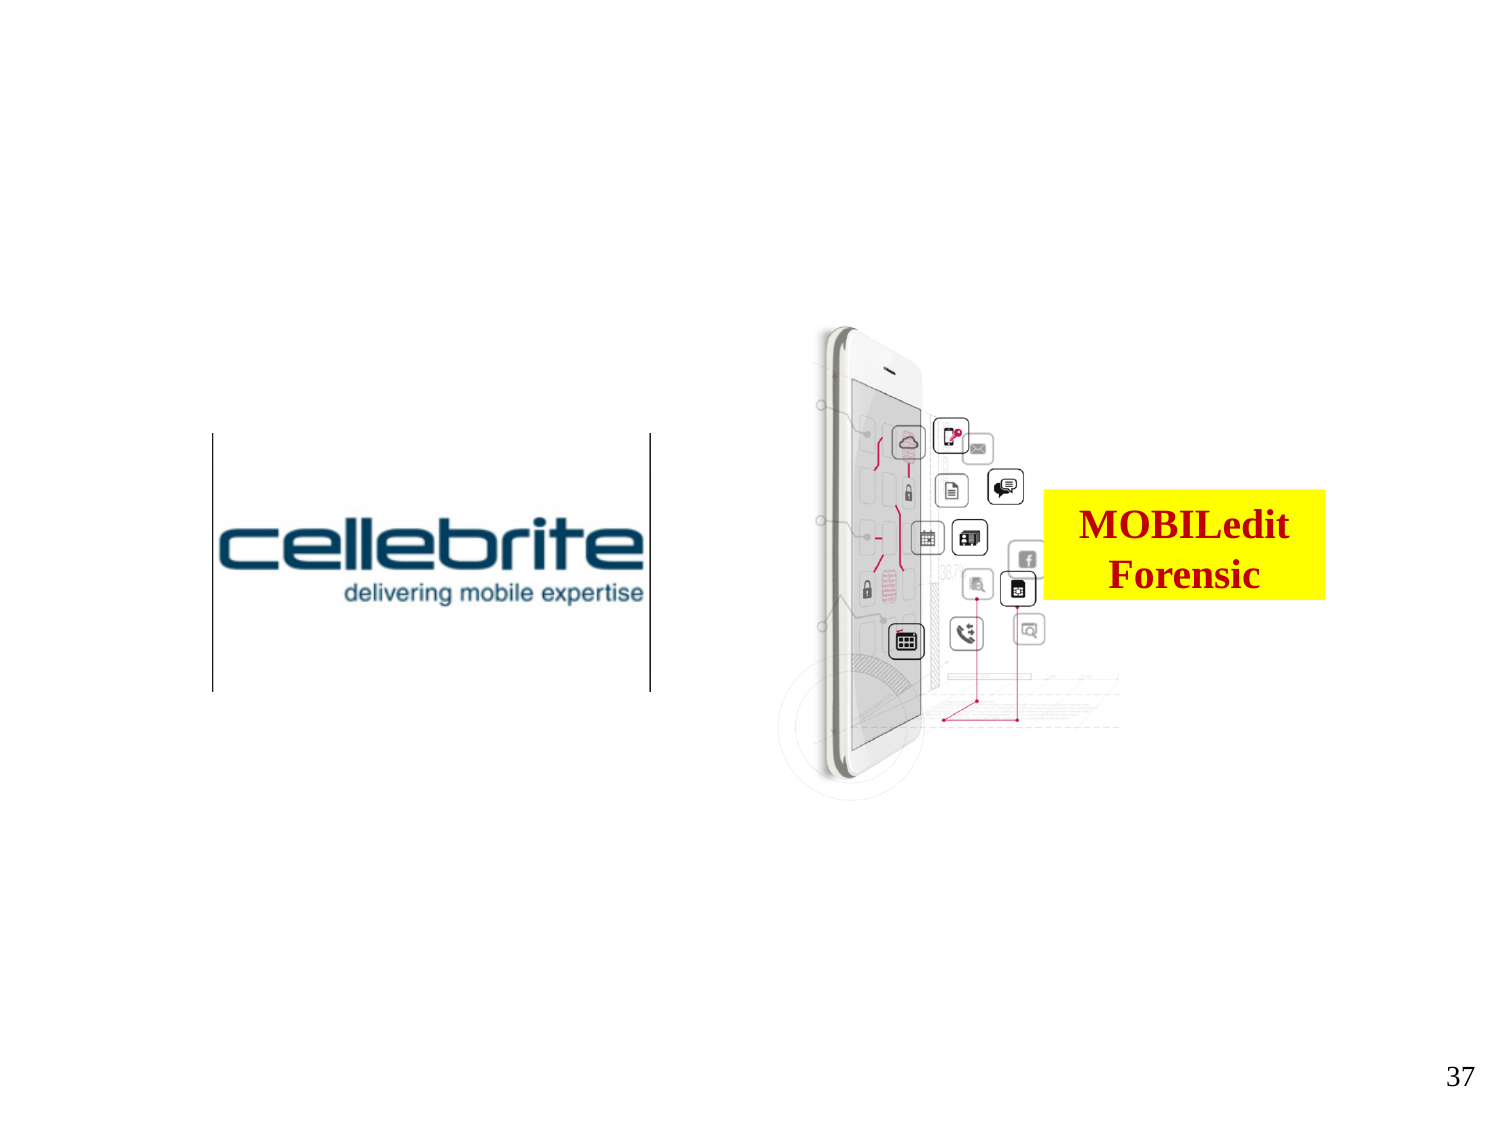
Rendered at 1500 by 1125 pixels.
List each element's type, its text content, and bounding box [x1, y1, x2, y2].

picture [774, 313, 1123, 812]
text_box 37 [1345, 1049, 1484, 1100]
picture [212, 433, 651, 692]
text_box MOBILedit Forensic [1126, 489, 1325, 600]
